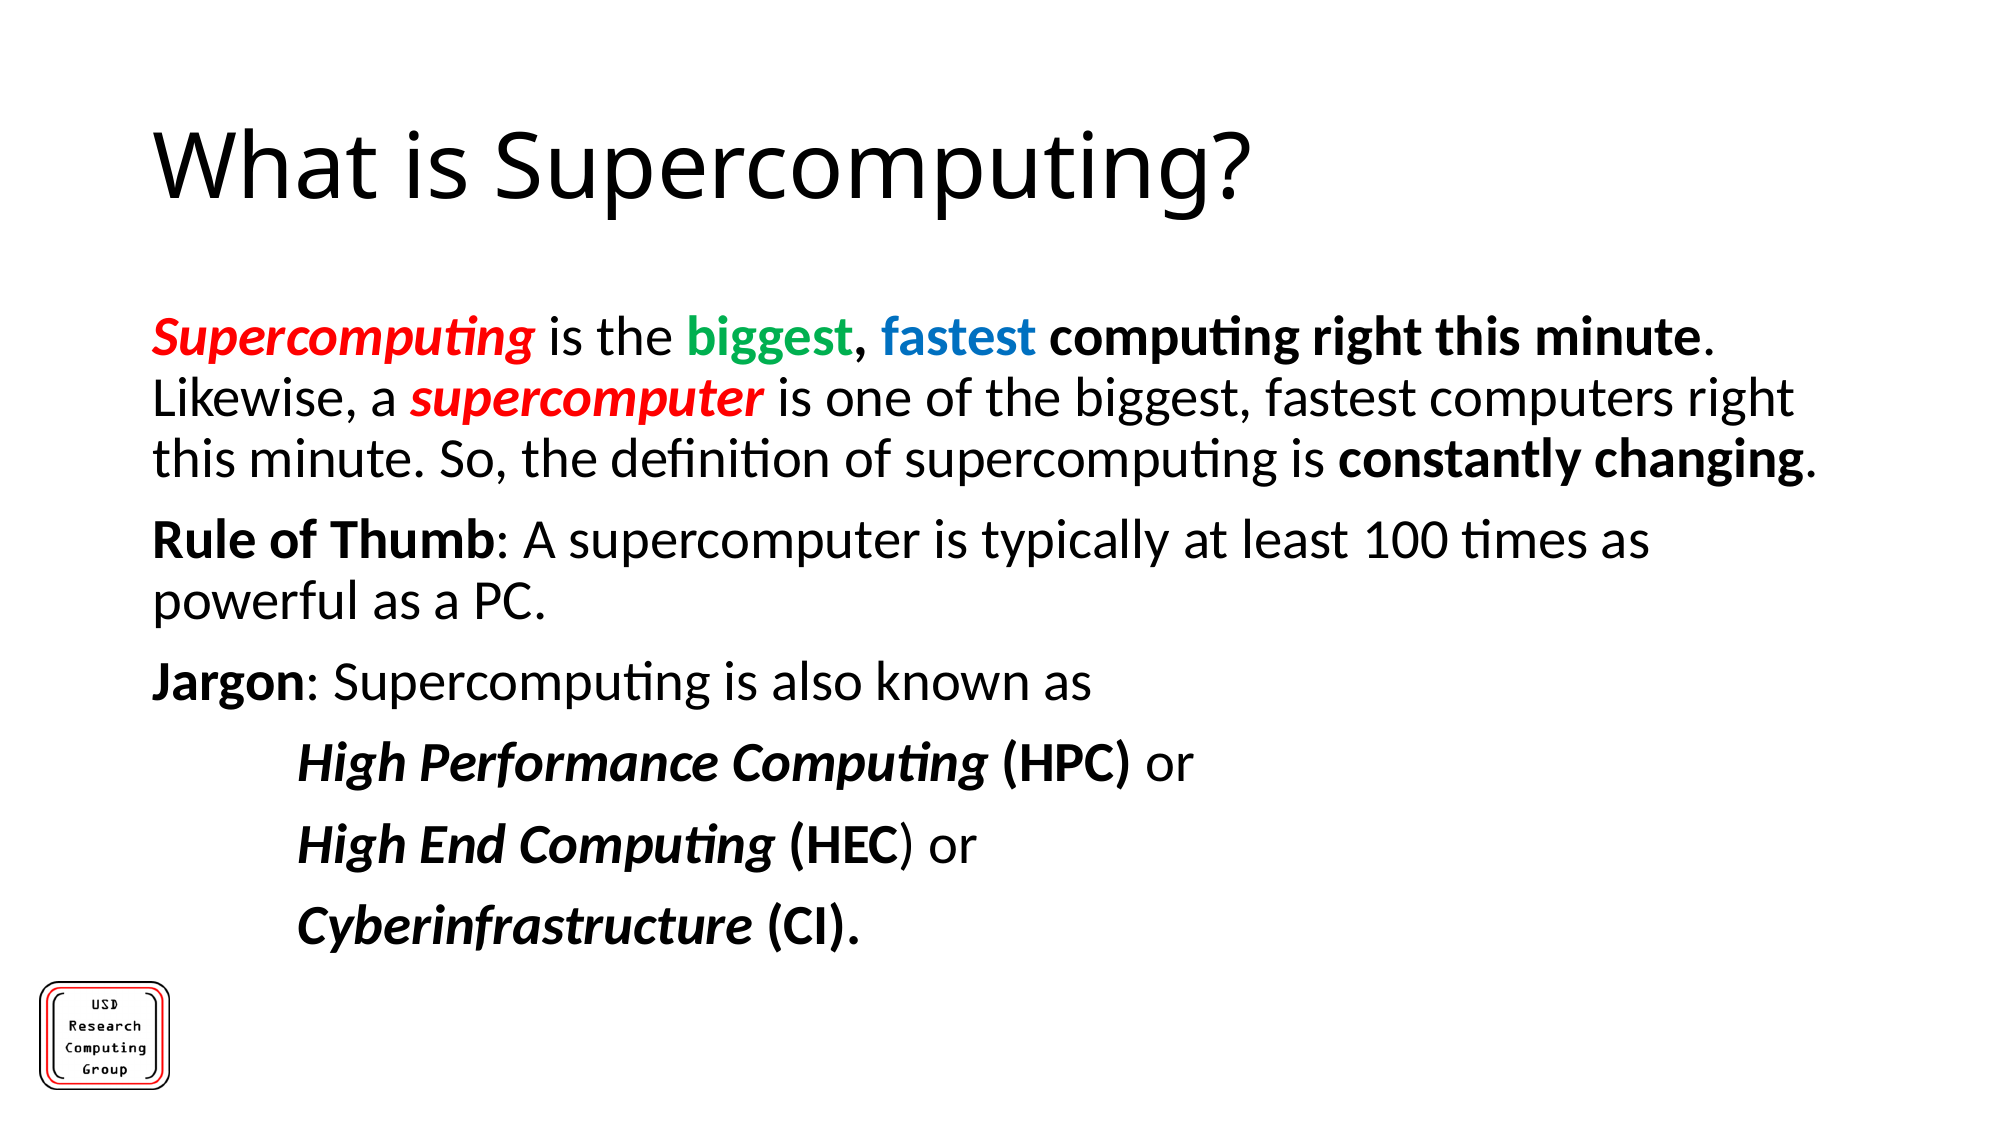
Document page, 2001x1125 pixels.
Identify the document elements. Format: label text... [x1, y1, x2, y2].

list Supercomputing is the biggest, fastest computing right this minute. Likewise, a supercomputer is one of the biggest, fastest computers right this minute. So, the definition of supercomputing is constantly changing. Rule of Thumb: A supercomputer is typically at least 100 times as powerful as a PC. Jargon: Supercomputing is also known as High Performance Computing (HPC) or High End Computing (HEC) or Cyberinfrastructure (CI). [137, 299, 1863, 1014]
title What is Supercomputing? [137, 59, 1863, 278]
picture [39, 981, 170, 1090]
